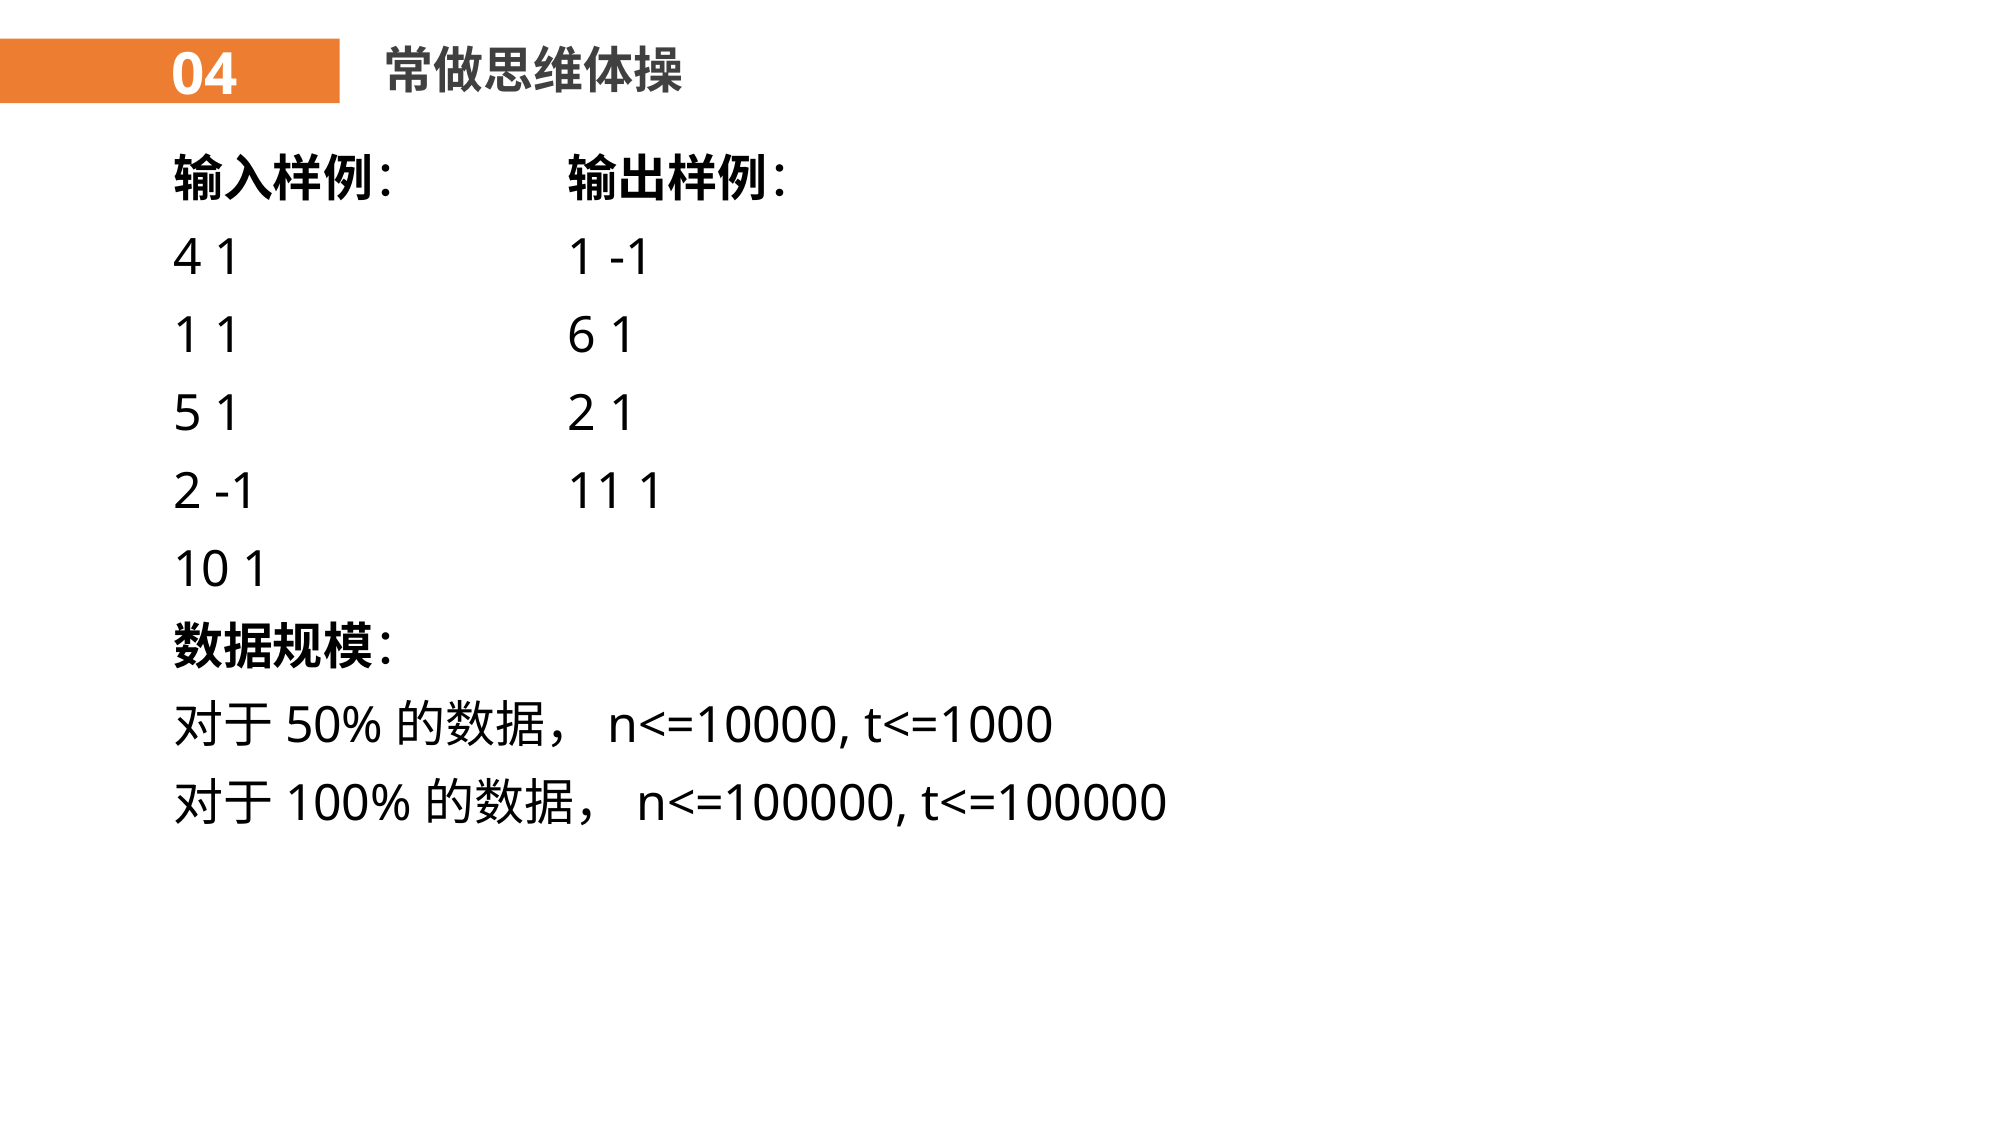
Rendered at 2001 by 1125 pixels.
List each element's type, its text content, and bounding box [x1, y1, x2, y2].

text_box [0, 31, 1127, 107]
text_box 04 [156, 107, 253, 114]
text_box 输入样例： 4 1 1 1 5 1 2 -1 10 1 数据规模： 对于50%的数据，n<=10000, t<=1000 对于100%的数据，n<=100000, t<=100000 [158, 121, 1345, 838]
text_box 输出样例： 1 -1 6 1 2 1 11 1 [552, 121, 915, 526]
